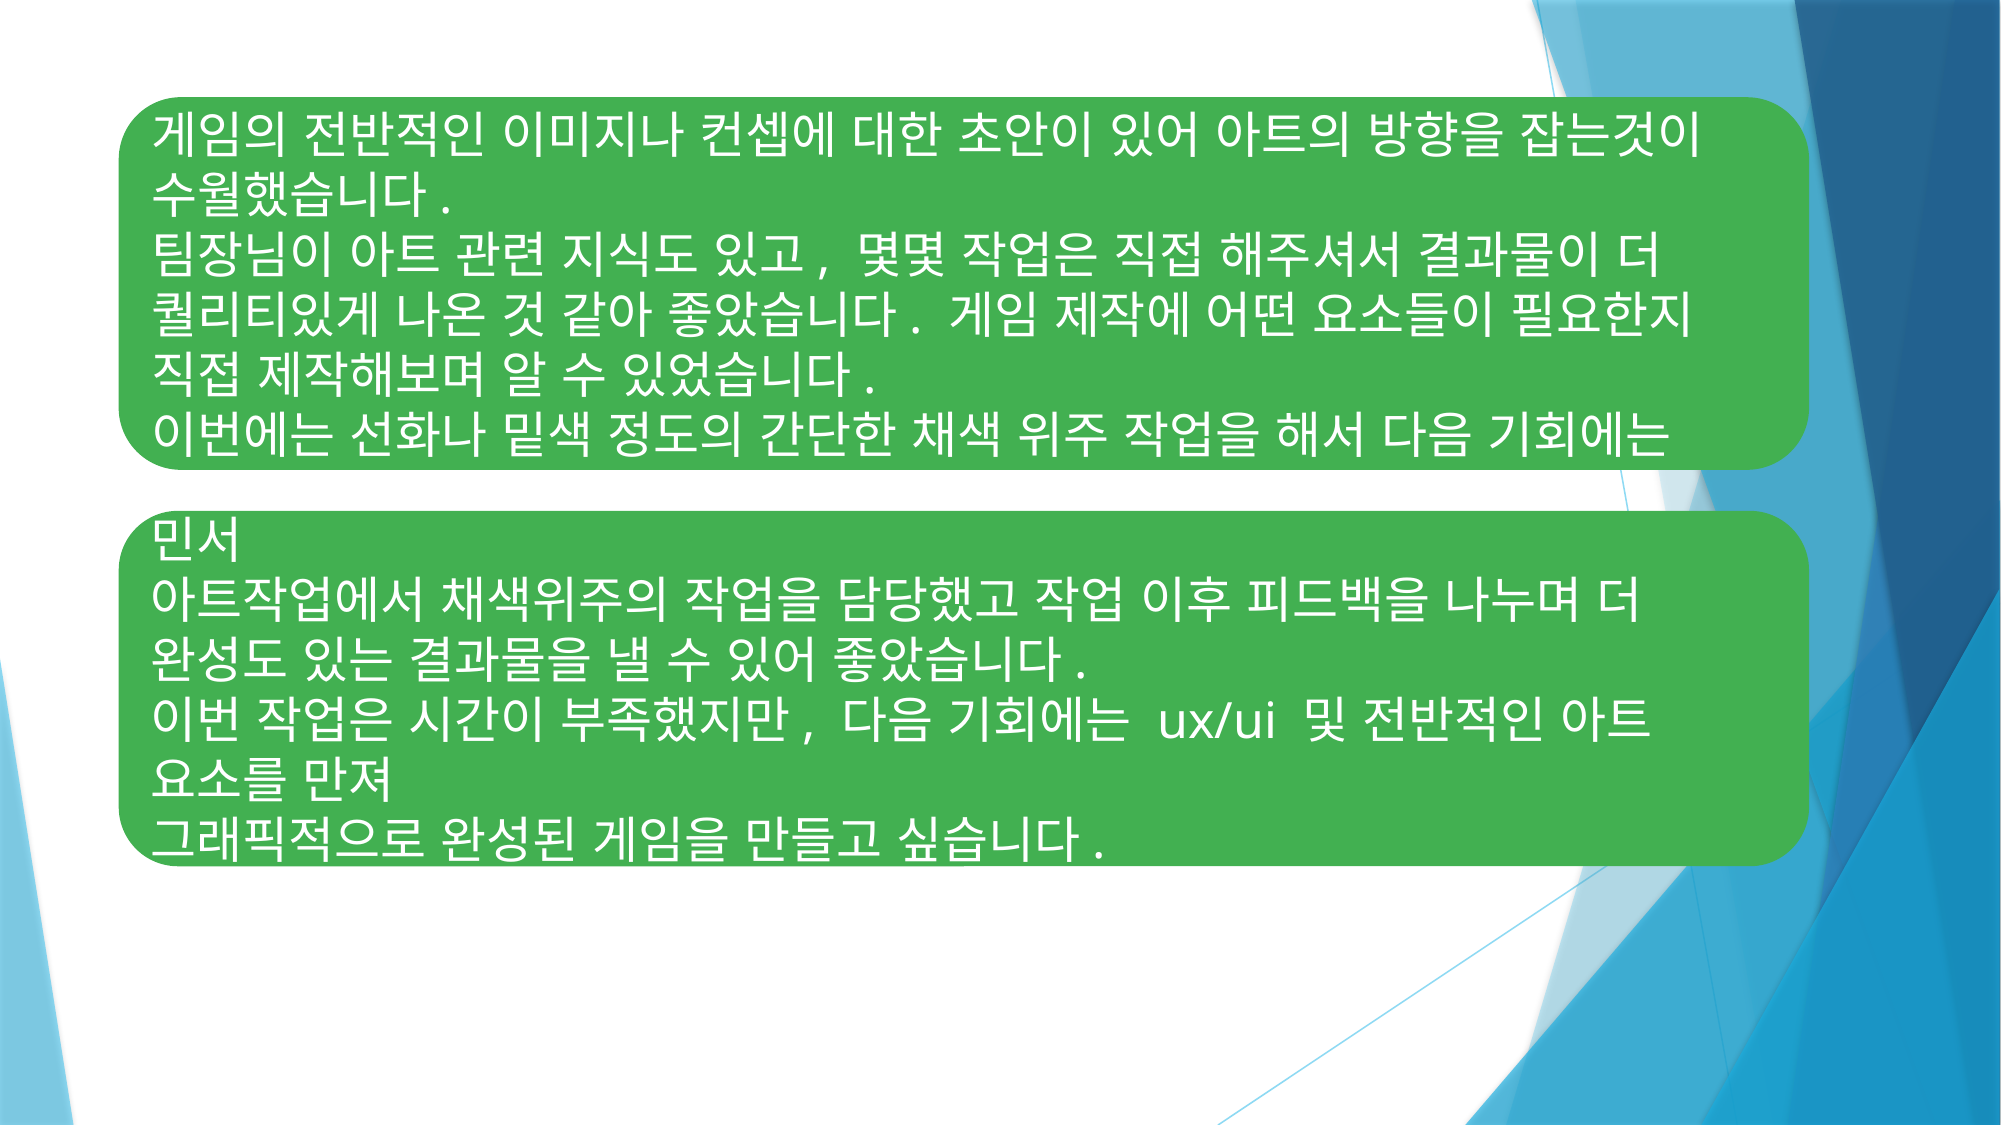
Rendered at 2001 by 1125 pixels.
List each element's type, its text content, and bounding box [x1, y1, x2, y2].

text_box 민서 아트작업에서 채색위주의 작업을 담당했고 작업 이후 피드백을 나누며 더 완성도 있는 결과물을 낼 수 있어 좋았습니다. 이번 작업은 시간이 부족했지만, 다음 기회에는 ux/ui 및 전반적인 아트 요소를 만져 그래픽적으로 완성된 게임을 만들고 싶습니다. [117, 509, 1811, 868]
text_box 이연진 게임의 전반적인 이미지나 컨셉에 대한 초안이 있어 아트의 방향을 잡는것이 수월했습니다. 팀장님이 아트 관련 지식도 있고, 몇몇 작업은 직접 해주셔서 결과물이 더 퀄리티있게 나온 것 같아 좋았습니다. 게임 제작에 어떤 요소들이 필요한지 직접 제작해보며 알 수 있었습니다. 이번에는 선화나 밑색 정도의 간단한 채색 위주 작업을 해서 다음 기회에는 채색까지 하나의 완성물을 게임에 내보이고 싶습니다. [117, 95, 1811, 472]
